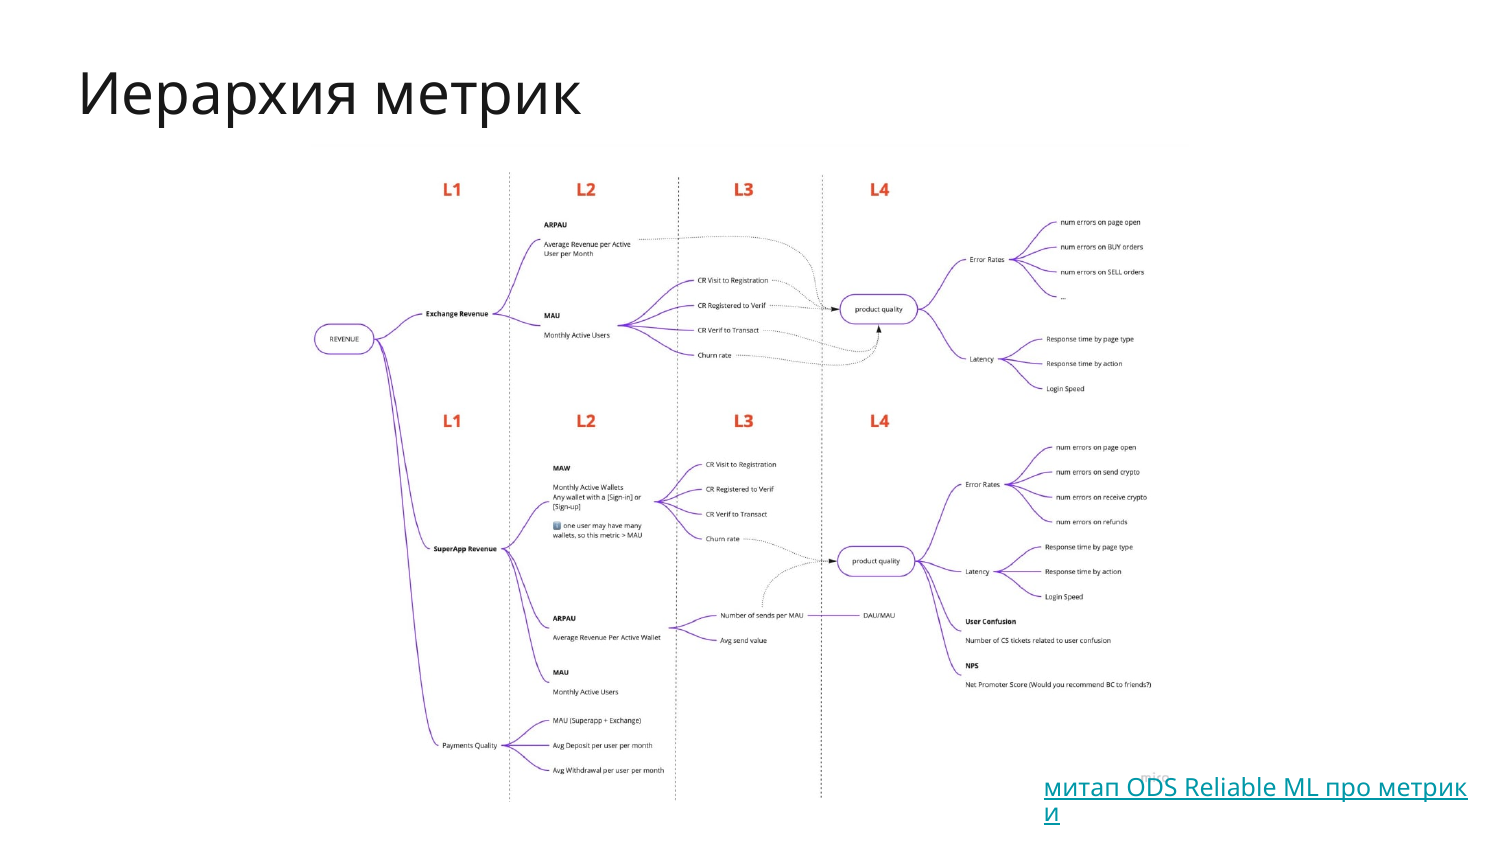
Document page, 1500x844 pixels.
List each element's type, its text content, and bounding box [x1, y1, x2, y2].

title Иерархия метрик [74, 66, 1426, 155]
text_box митап ODS Reliable ML про метрики [1191, 771, 1472, 806]
picture [310, 144, 1190, 802]
